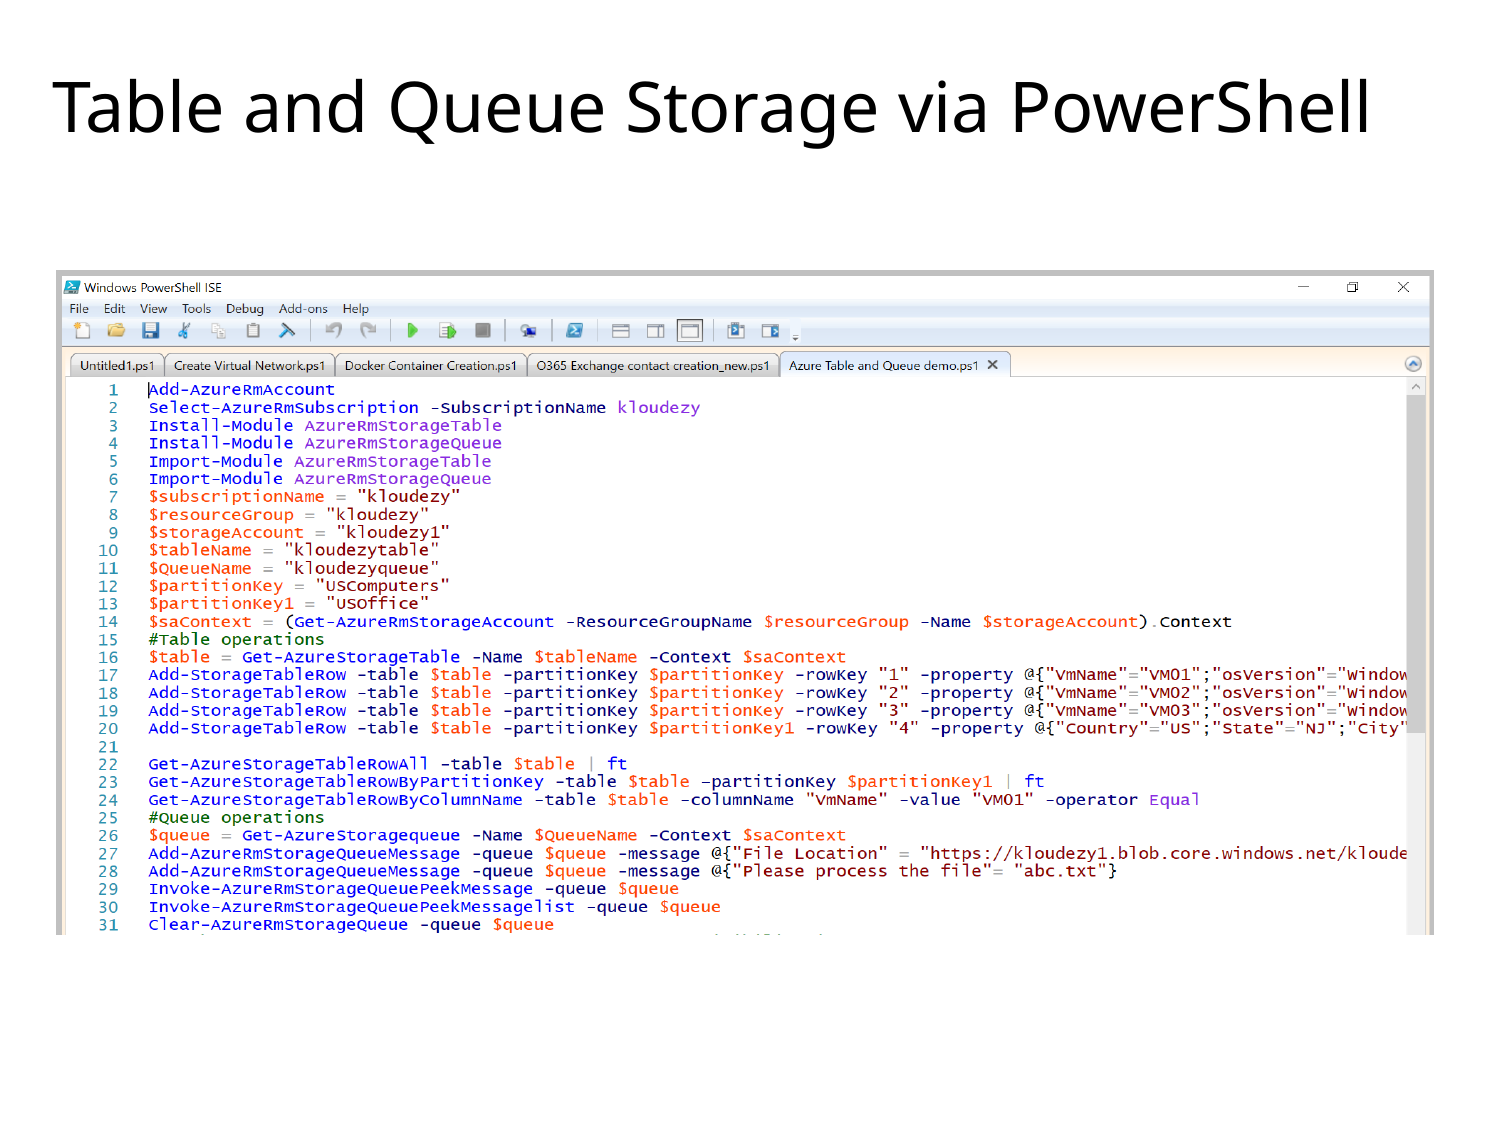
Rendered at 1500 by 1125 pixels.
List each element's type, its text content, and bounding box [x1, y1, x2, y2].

picture [56, 270, 1434, 935]
title Table and Queue Storage via PowerShell [37, 28, 1397, 192]
